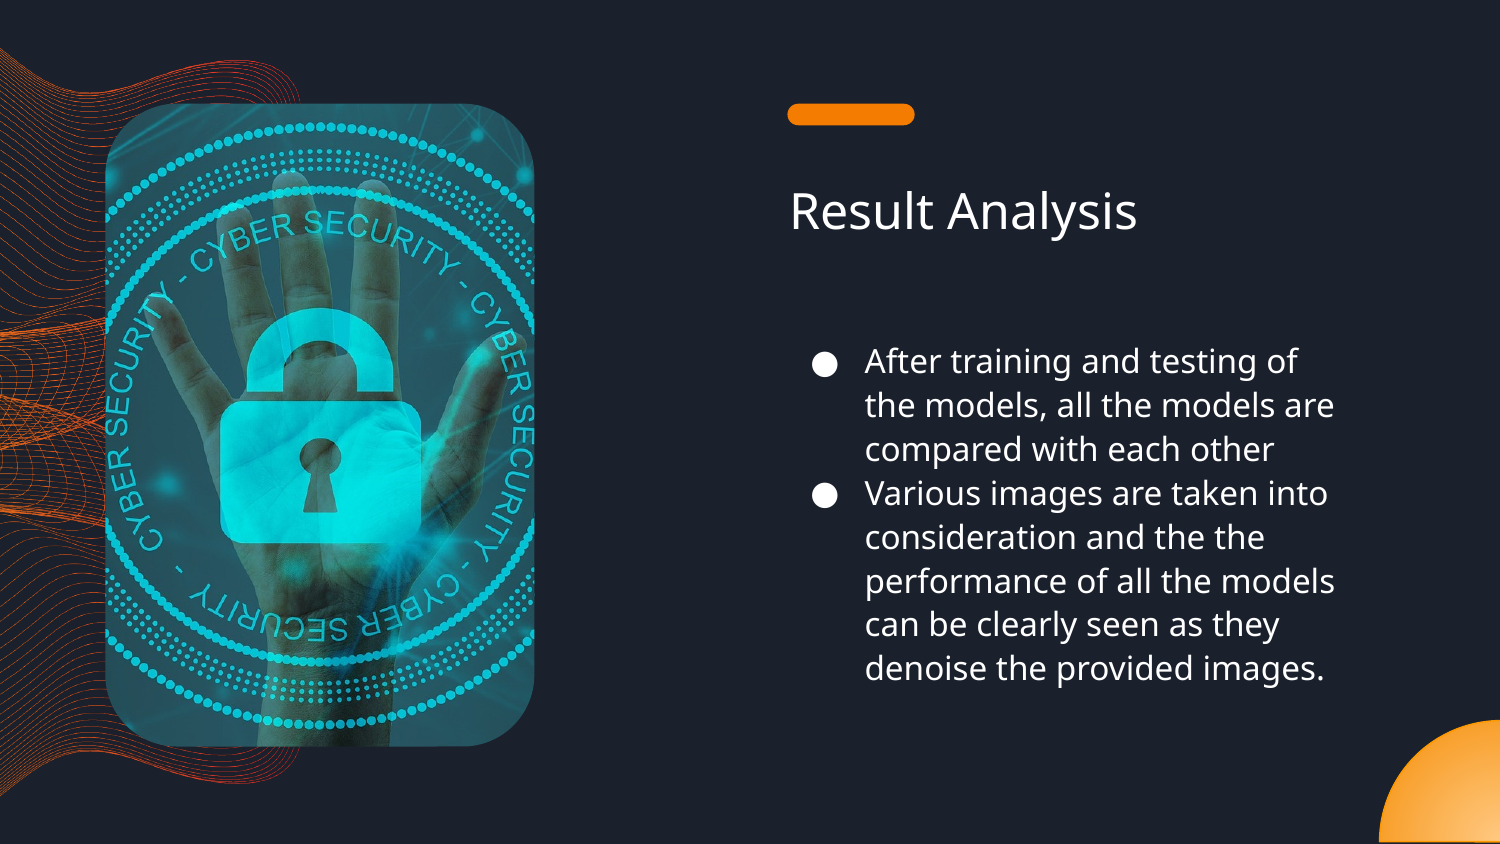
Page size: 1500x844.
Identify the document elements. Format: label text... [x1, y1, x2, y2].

picture [0, 0, 535, 844]
subtitle After training and testing of the models, all the models are compared with each other Various images are taken into consideration and the the performance of all the models can be clearly seen as they denoise the provided images. [774, 321, 1364, 772]
title Result Analysis [774, 123, 1364, 295]
